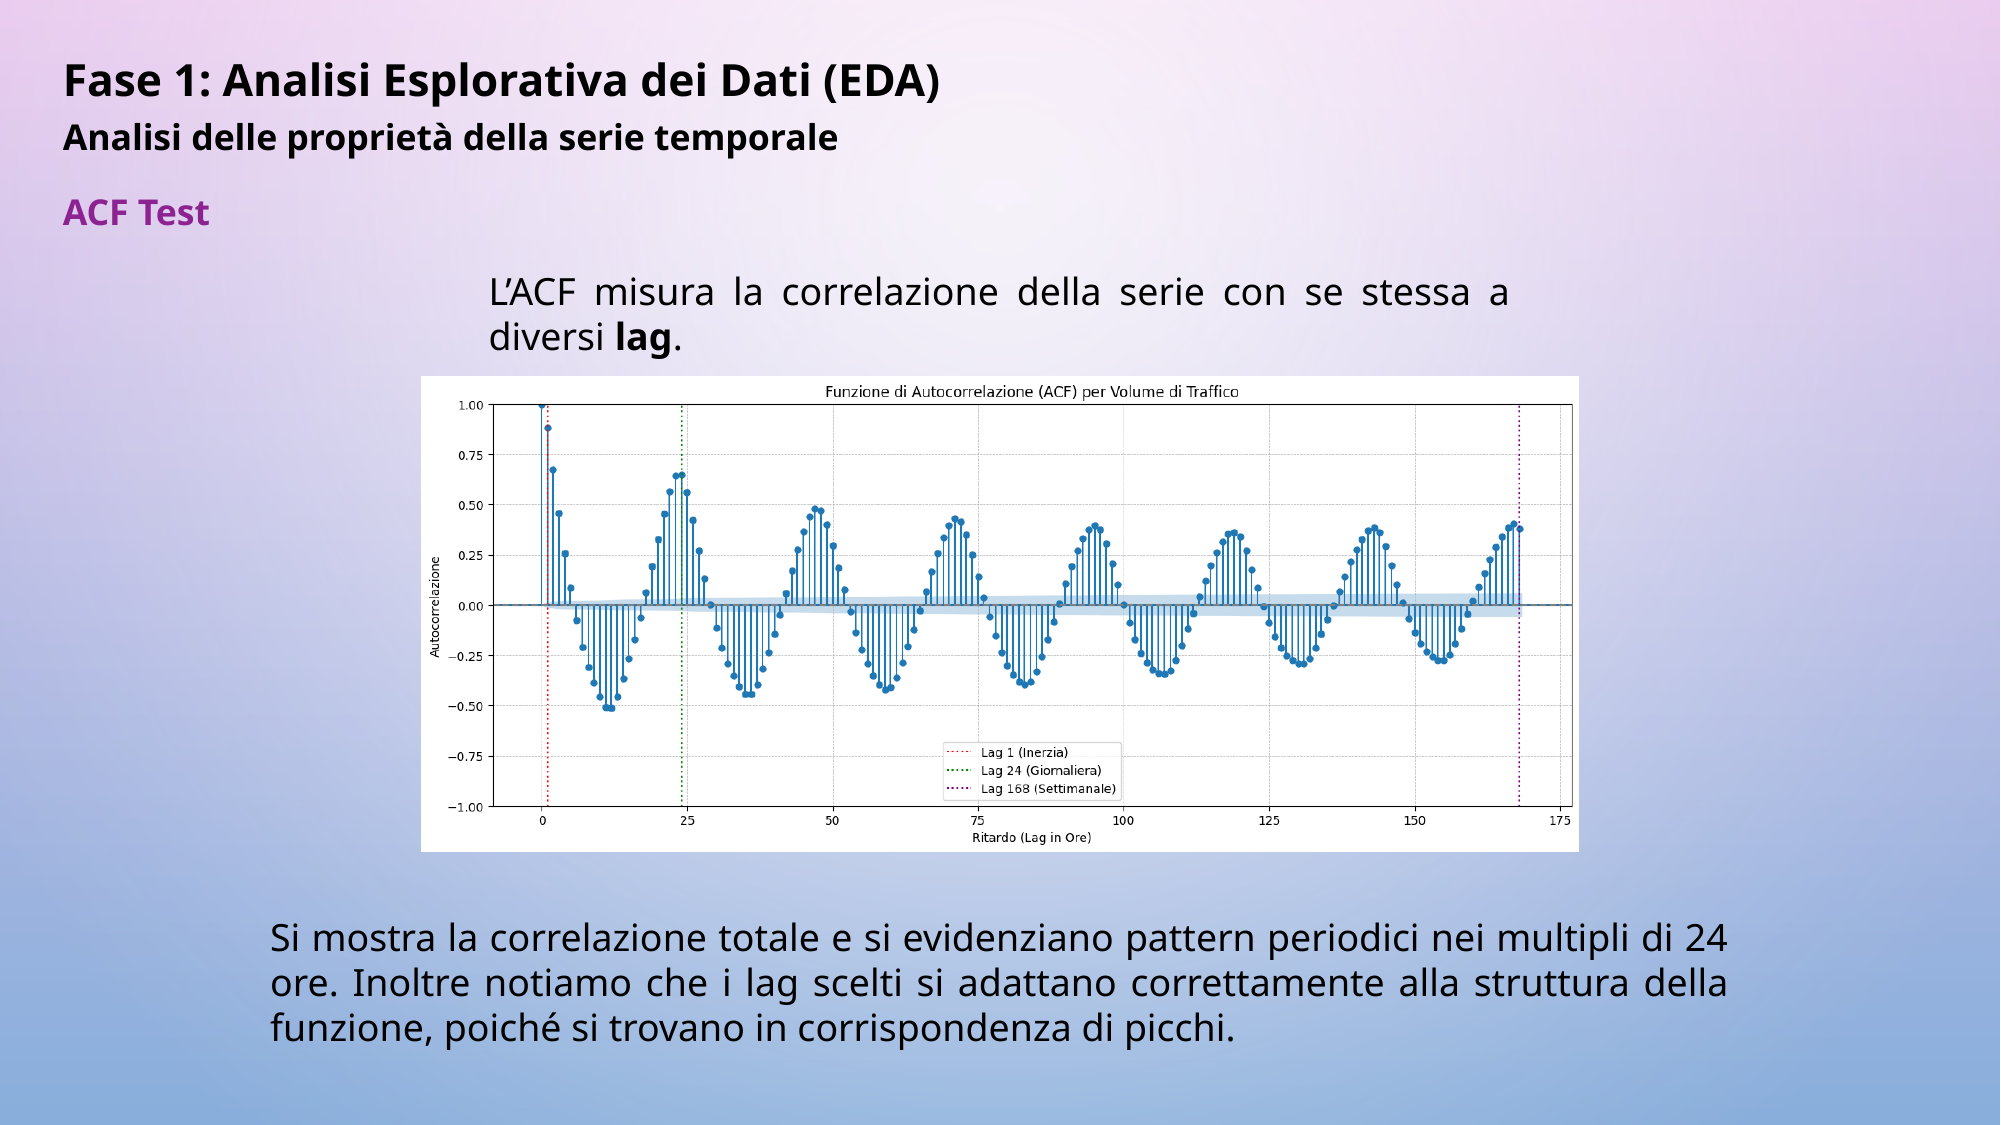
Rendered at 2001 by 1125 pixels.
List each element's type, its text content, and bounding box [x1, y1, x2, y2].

text_box L’ACF misura la correlazione della serie con se stessa a diversi lag. [474, 260, 1526, 366]
text_box ACF Test [63, 188, 874, 234]
text_box Fase 1: Analisi Esplorativa dei Dati (EDA) [63, 49, 943, 106]
text_box Si mostra la correlazione totale e si evidenziano pattern periodici nei multipli di 24 ore. Inoltre notiamo che i lag scelti si adattano correttamente alla struttura della funzione, poiché si trovano in corrispondenza di picchi. [255, 906, 1745, 1057]
text_box Dalle Analisi alle Azioni: Impatti sulla Pianificazione dei Trasporti [0, 0, 2000, 615]
picture [421, 375, 1579, 852]
text_box Analisi delle proprietà della serie temporale [63, 113, 874, 159]
